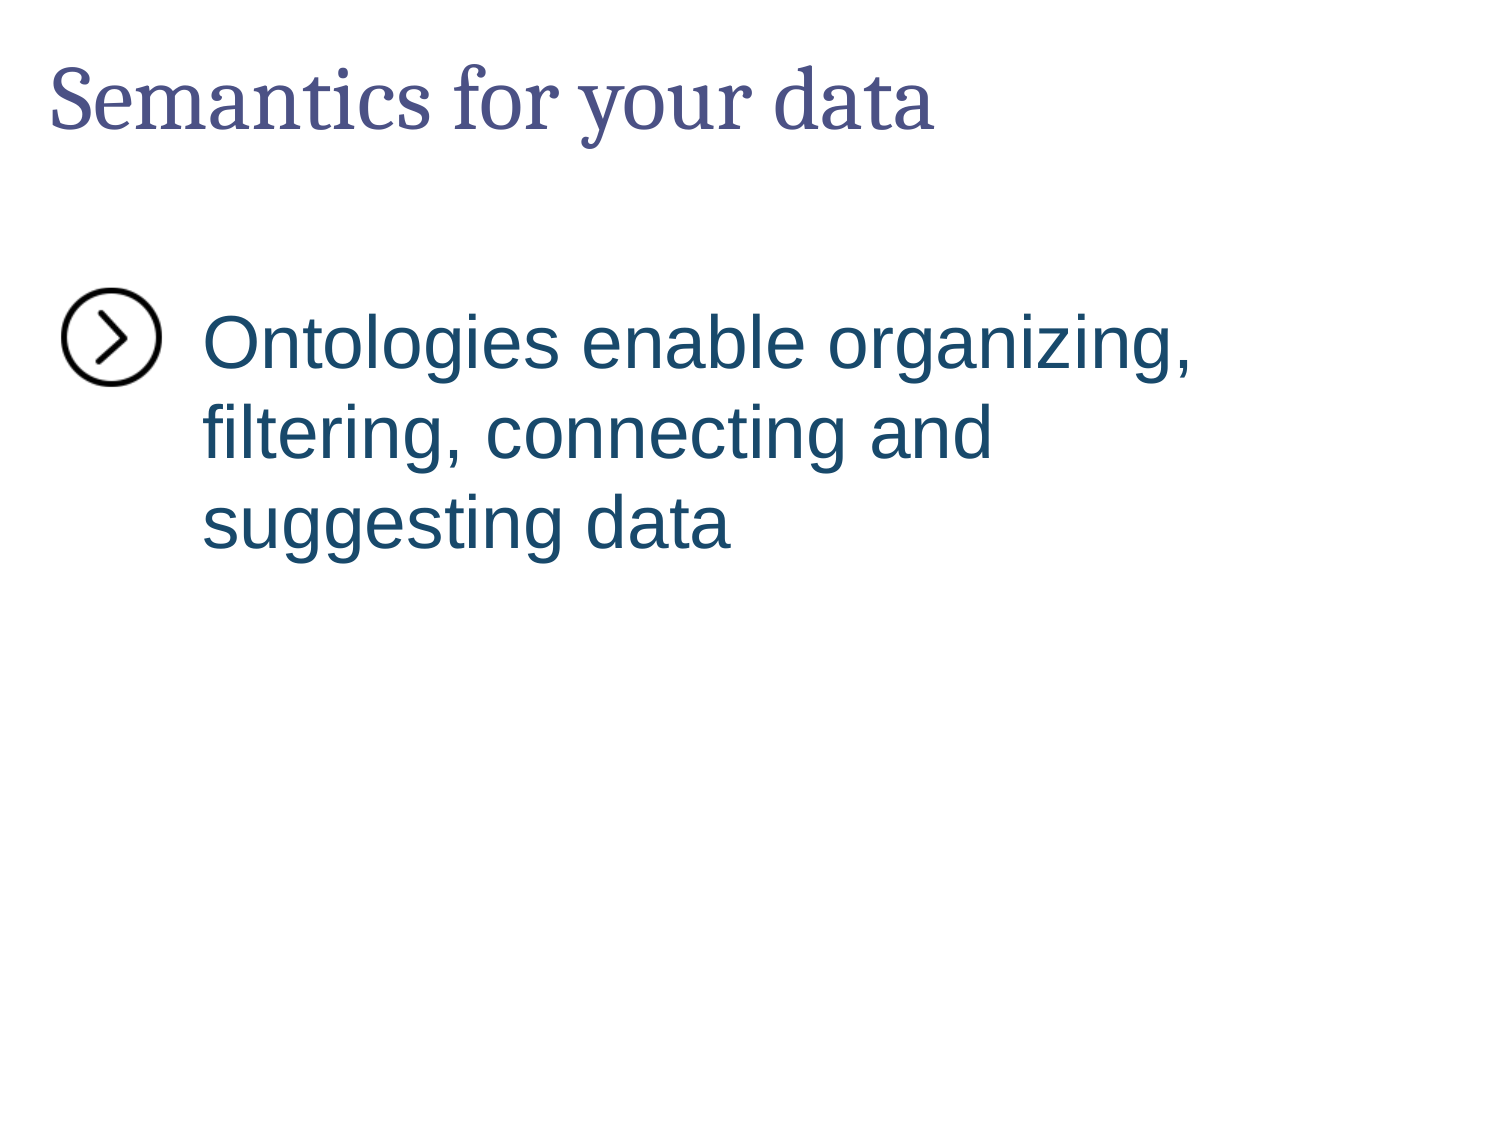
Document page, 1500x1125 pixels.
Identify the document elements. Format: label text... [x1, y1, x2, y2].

text_box Ontologies enable organizing, filtering, connecting and suggesting data [187, 286, 1365, 661]
picture [37, 262, 188, 413]
title Semantics for your data [36, 25, 1464, 175]
